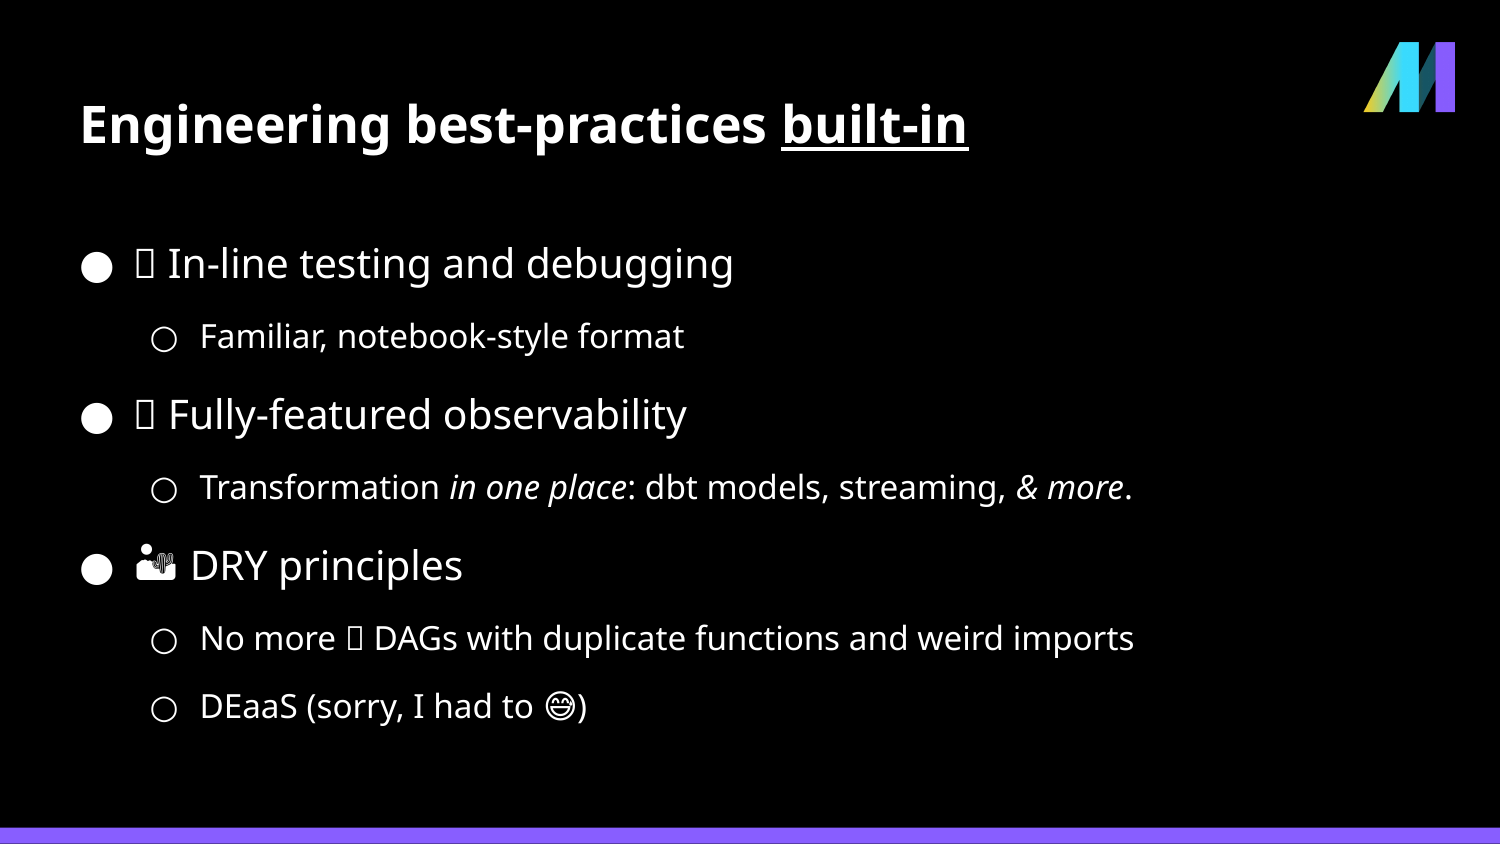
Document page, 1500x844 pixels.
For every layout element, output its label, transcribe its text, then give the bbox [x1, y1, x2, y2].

list 🧪 In-line testing and debugging Familiar, notebook-style format 🔎 Fully-featured observability Transformation in one place: dbt models, streaming, & more. 🏜️ DRY principles No more 🍝 DAGs with duplicate functions and weird imports DEaaS (sorry, I had to 😅) [51, 192, 1449, 750]
title 👨🏻‍💻 Engineering best-practices built-in [51, 72, 1449, 174]
picture [1350, 15, 1475, 140]
